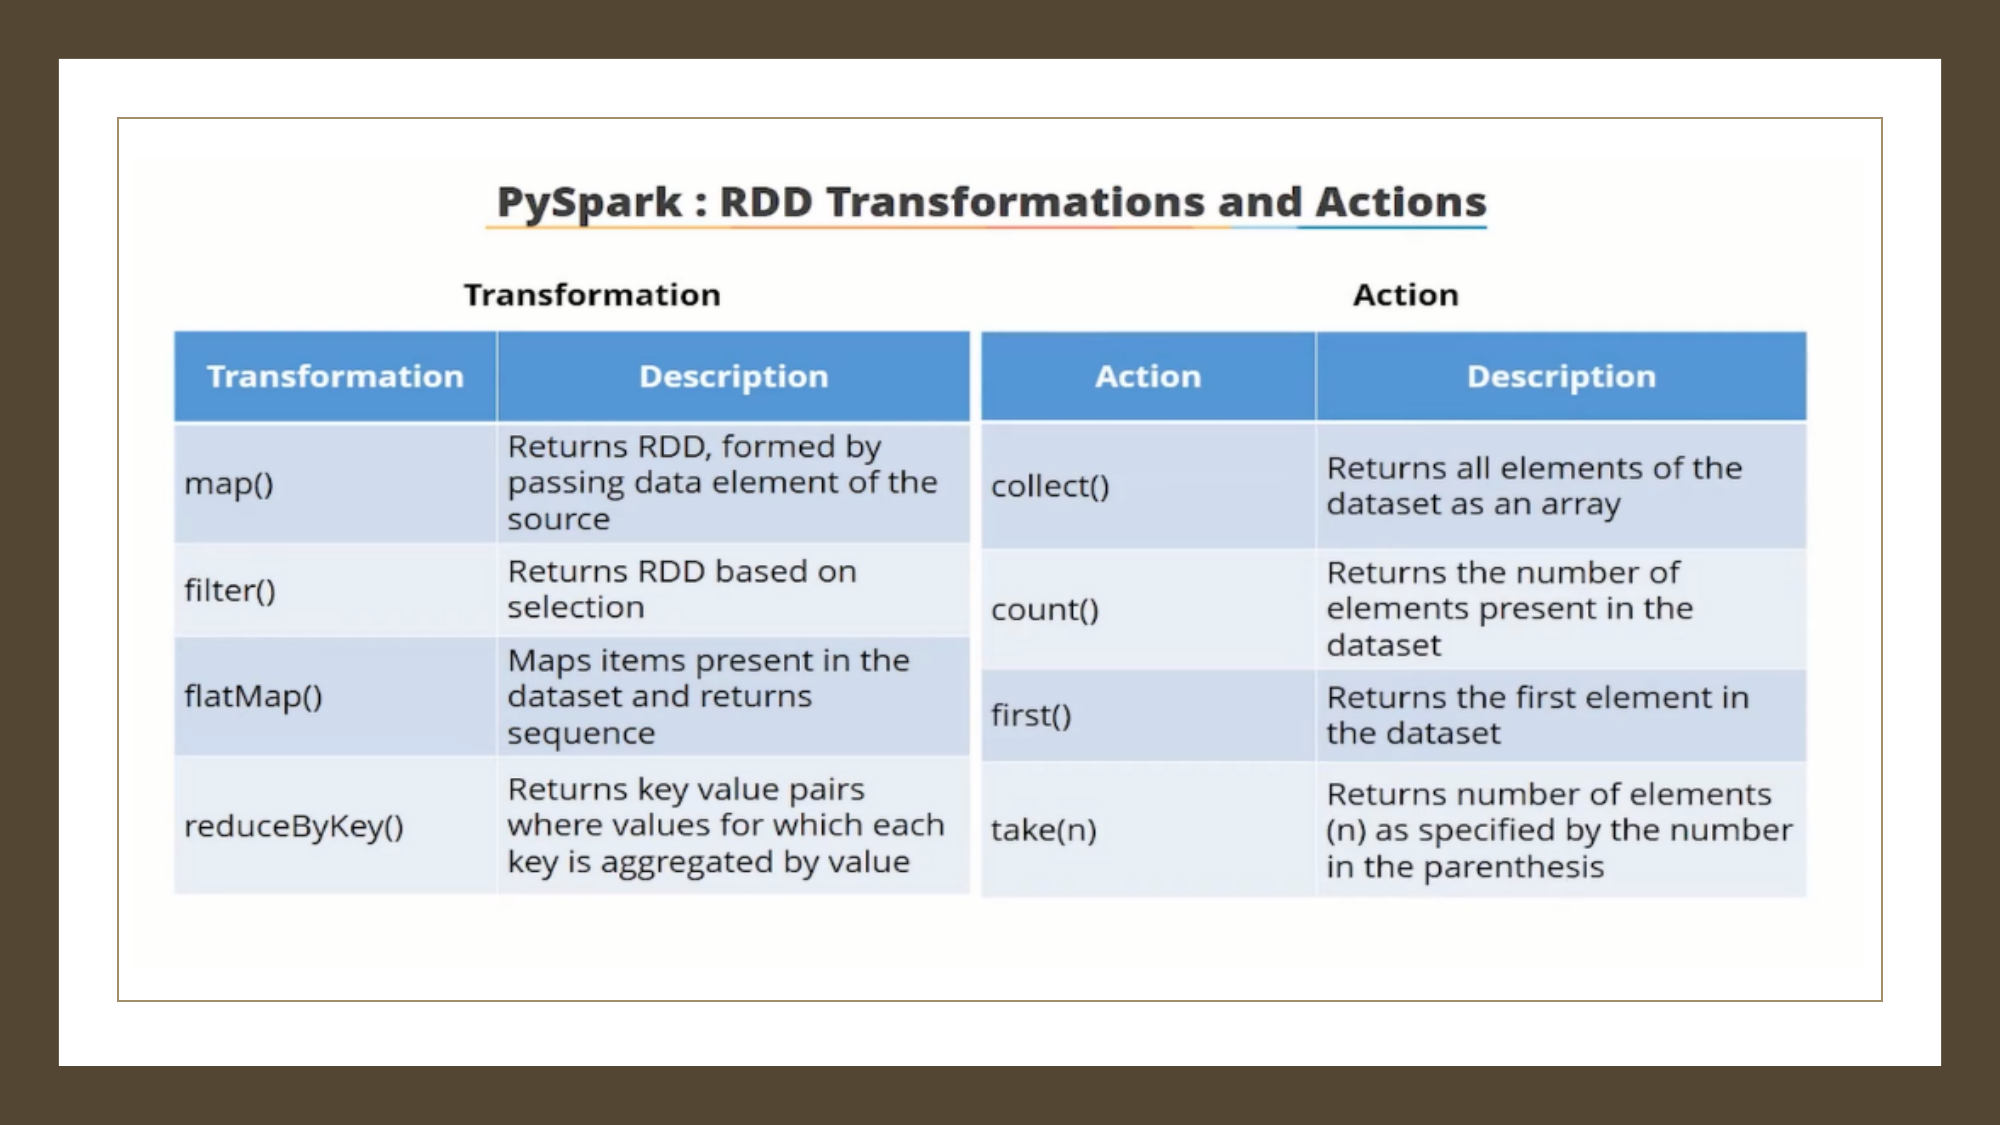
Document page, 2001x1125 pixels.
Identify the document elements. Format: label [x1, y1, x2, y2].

picture [132, 157, 1864, 968]
